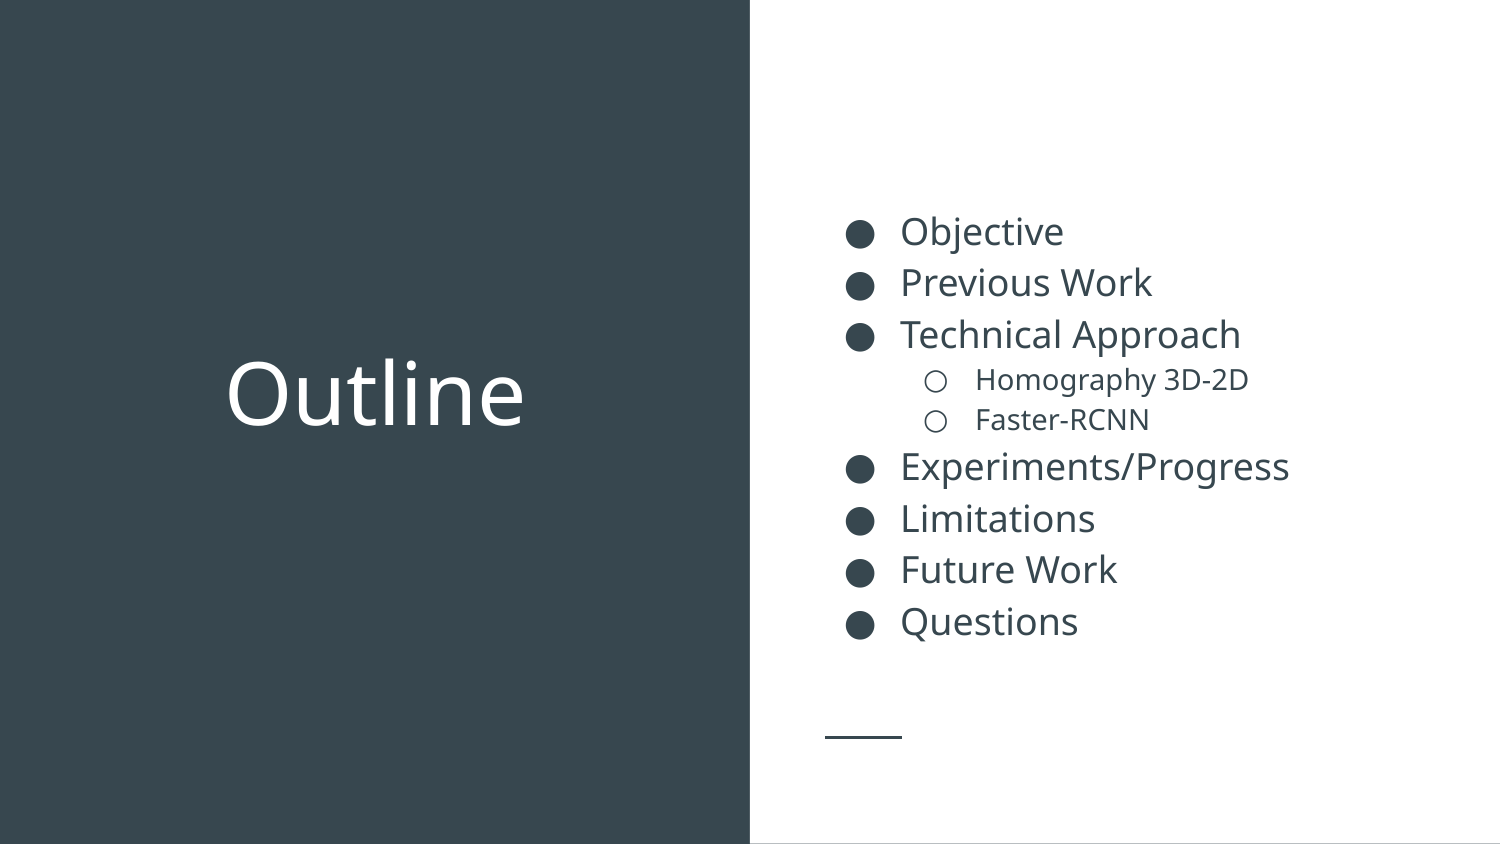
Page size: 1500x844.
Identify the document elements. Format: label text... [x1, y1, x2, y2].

title Outline [43, 177, 708, 458]
list Objective Previous Work Technical Approach Homography 3D-2D Faster-RCNN Experiments/Progress Limitations Future Work Questions [810, 118, 1440, 725]
